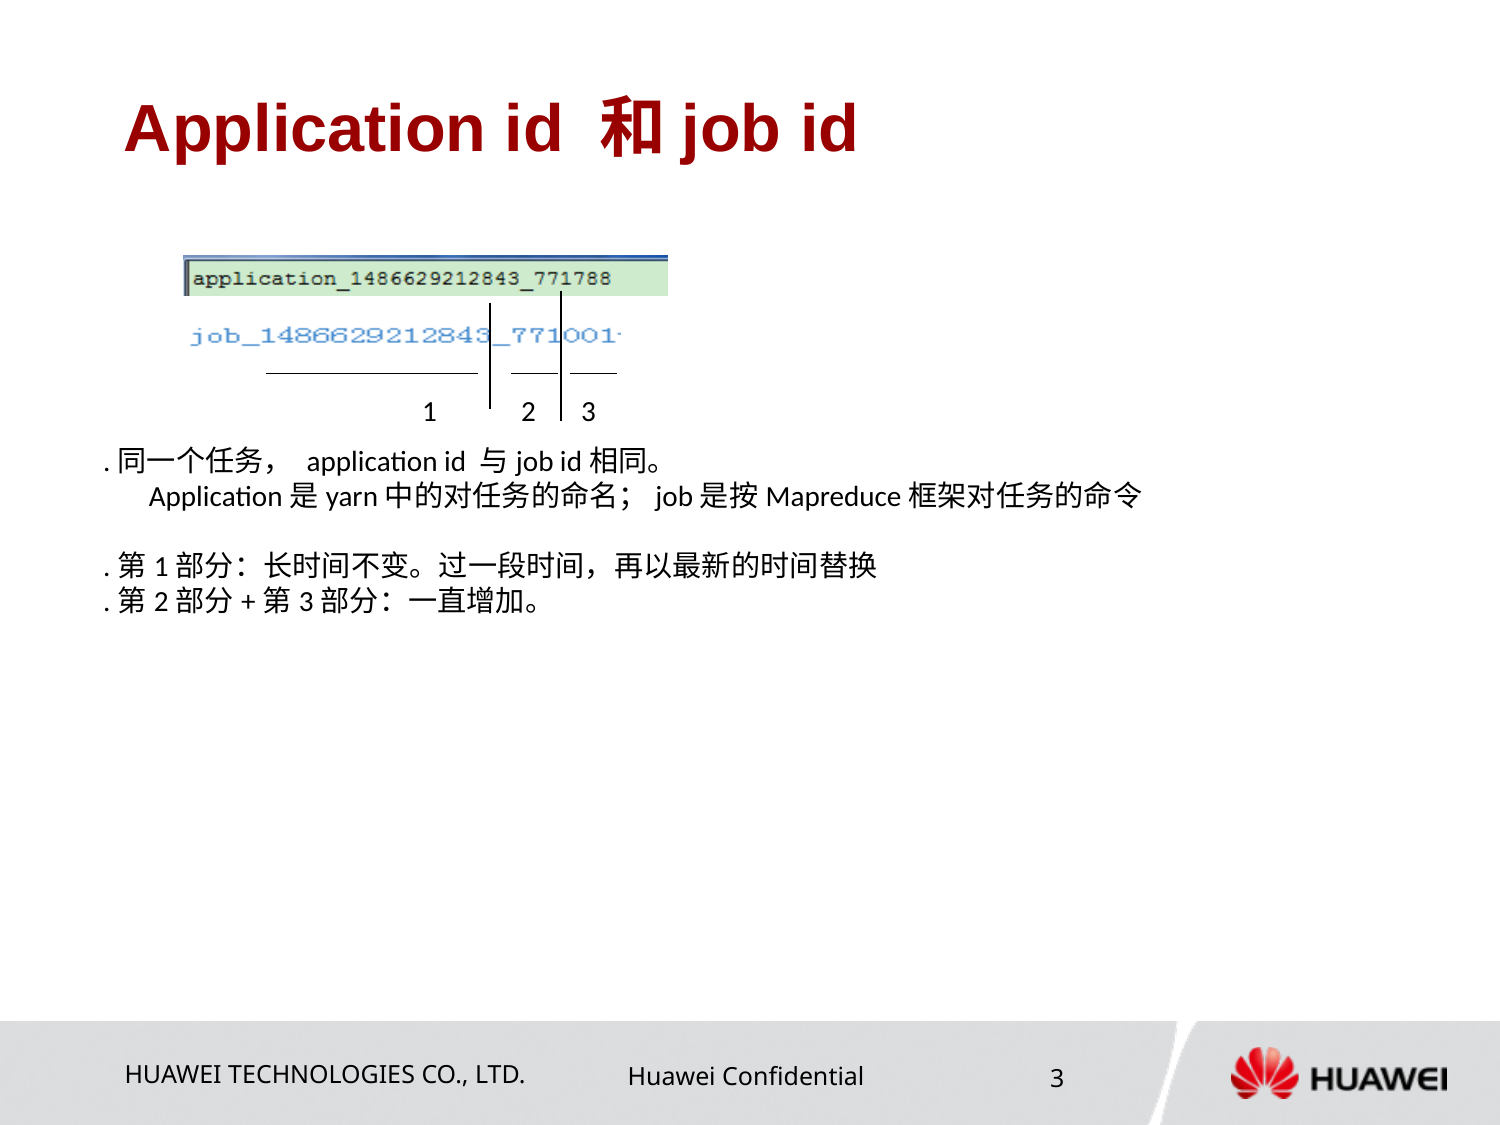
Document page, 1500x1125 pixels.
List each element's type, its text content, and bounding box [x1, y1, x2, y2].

text_box .同一个任务， application id 与job id相同。 Application是yarn中的对任务的命名；job是按Mapreduce框架对任务的命令 .第1部分：长时间不变。过一段时间，再以最新的时间替换 .第2部分+第3部分：一直增加。 [88, 435, 1306, 625]
text_box 1 2 3 [407, 385, 739, 435]
picture [562, 314, 621, 351]
picture [170, 314, 489, 351]
picture [0, 1021, 1500, 1125]
picture [182, 255, 668, 297]
title Application id 和job id [123, 53, 1376, 197]
picture [491, 314, 560, 351]
